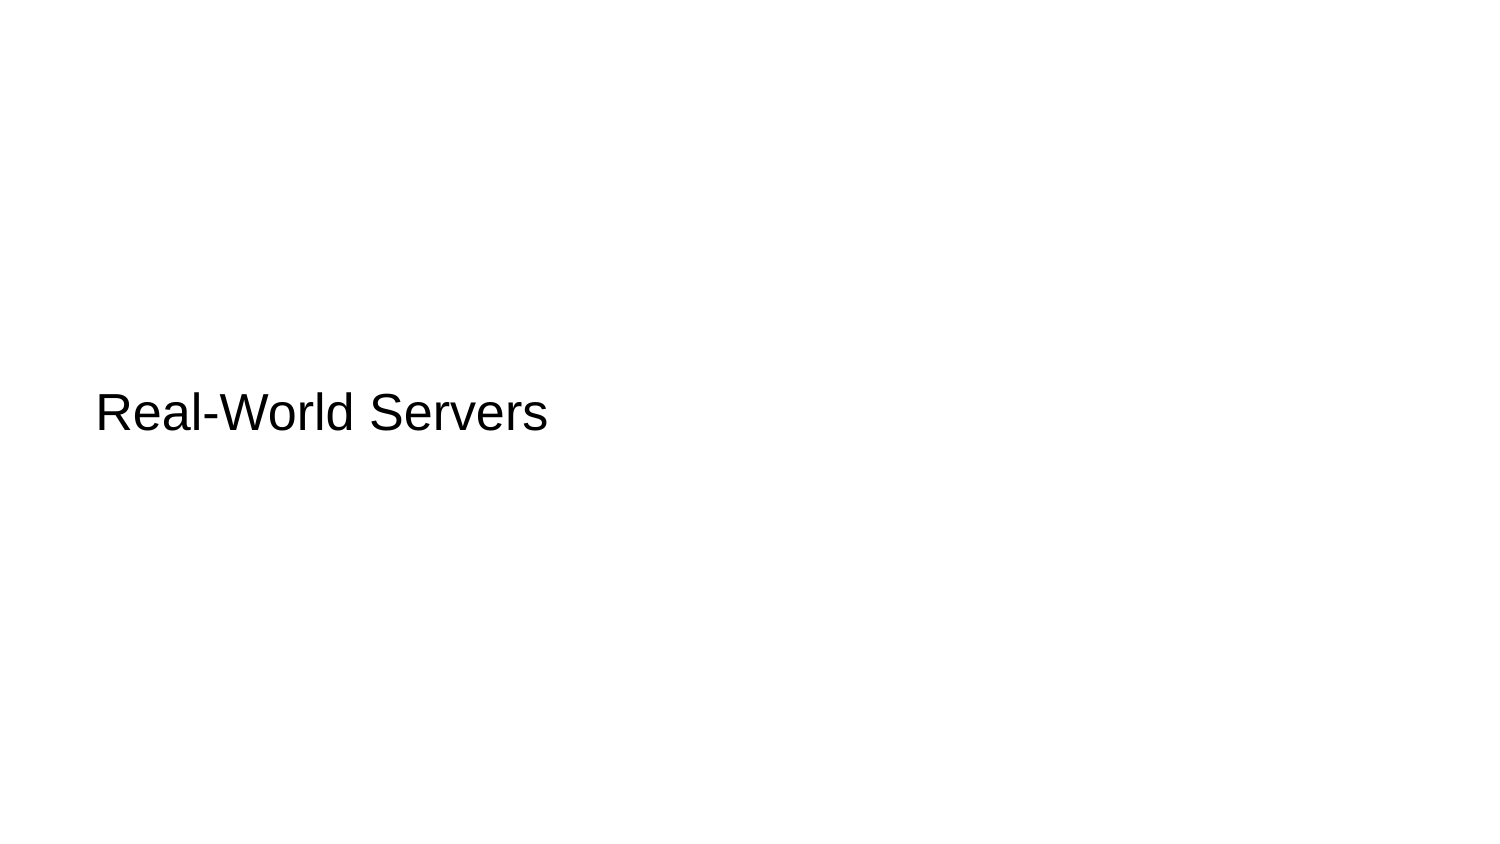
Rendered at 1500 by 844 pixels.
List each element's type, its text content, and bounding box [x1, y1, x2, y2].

title Real-World Servers [80, 73, 1125, 745]
